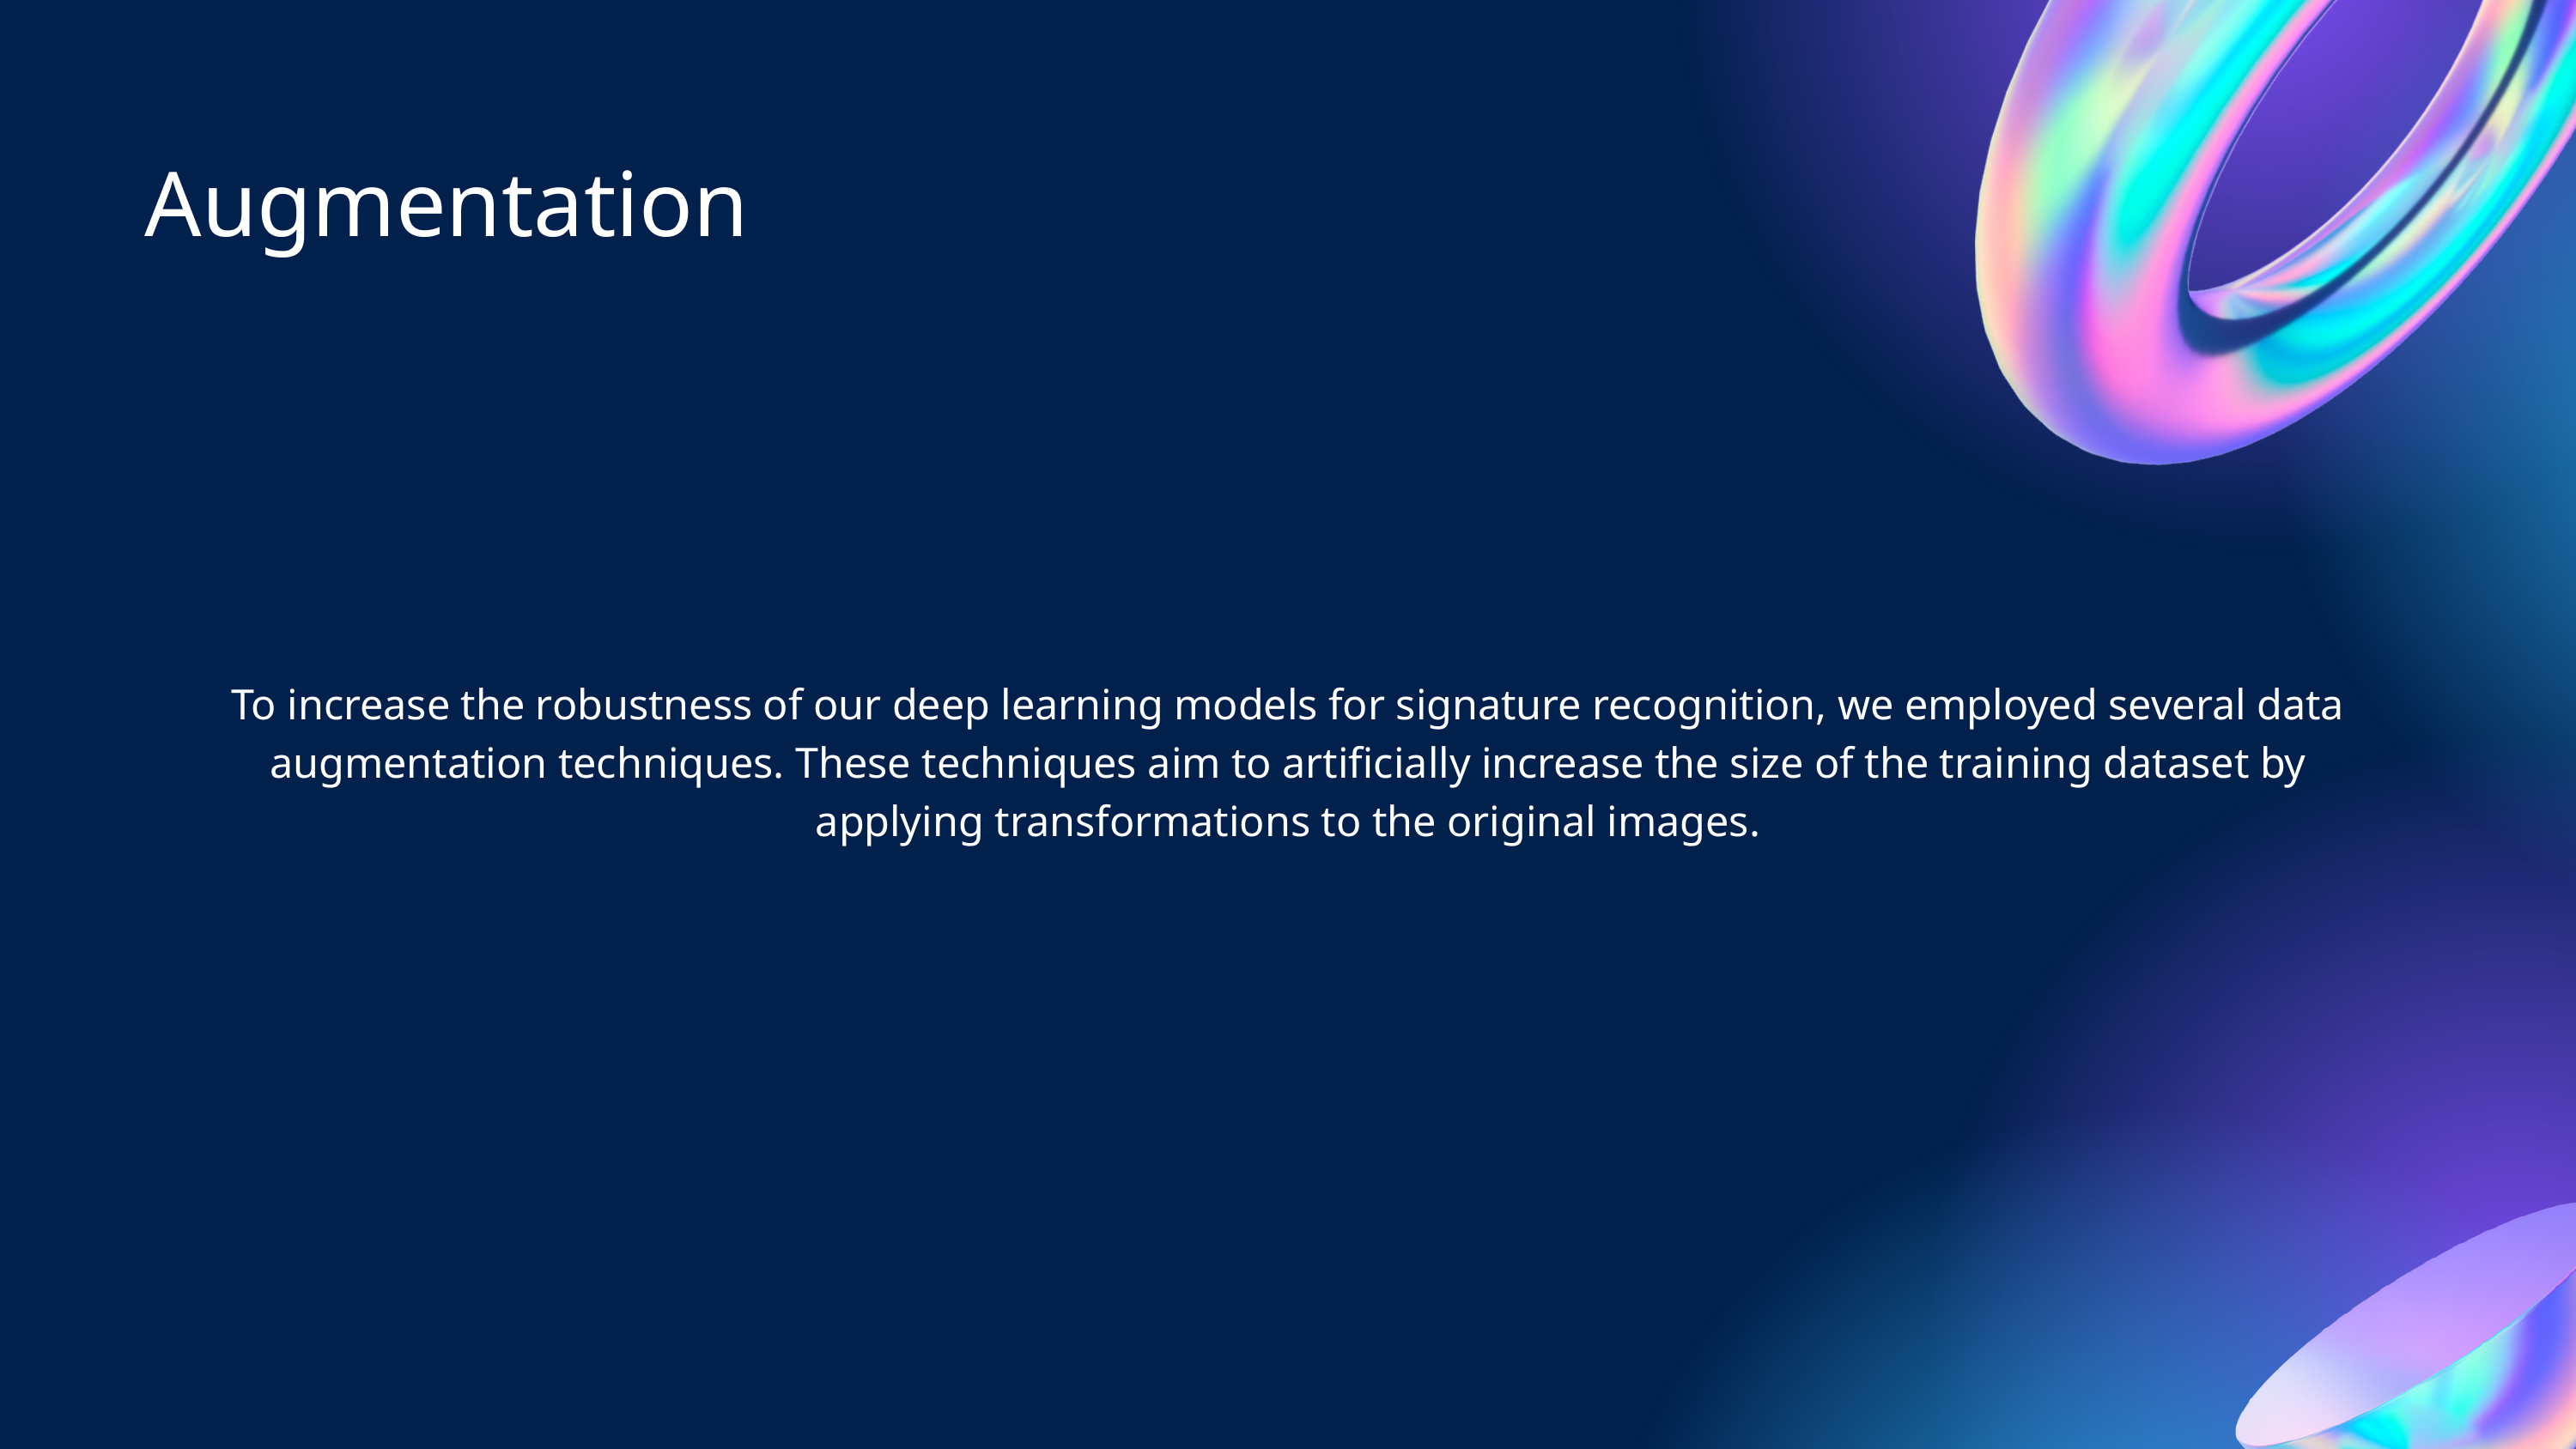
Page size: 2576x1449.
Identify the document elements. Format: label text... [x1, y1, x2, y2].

text_box [2235, 1202, 2576, 1449]
text_box [1974, 0, 2576, 466]
text_box [1616, 0, 1974, 129]
text_box [1616, 254, 2214, 611]
text_box [1534, 1052, 2576, 1449]
text_box Augmentation [144, 129, 2148, 254]
text_box To increase the robustness of our deep learning models for signature recognition, we employed several data augmentation techniques. These techniques aim to artificially increase the size of the training dataset by applying transformations to the original images. [231, 670, 2345, 846]
text_box [2214, 466, 2576, 676]
text_box [1866, 676, 2576, 1052]
